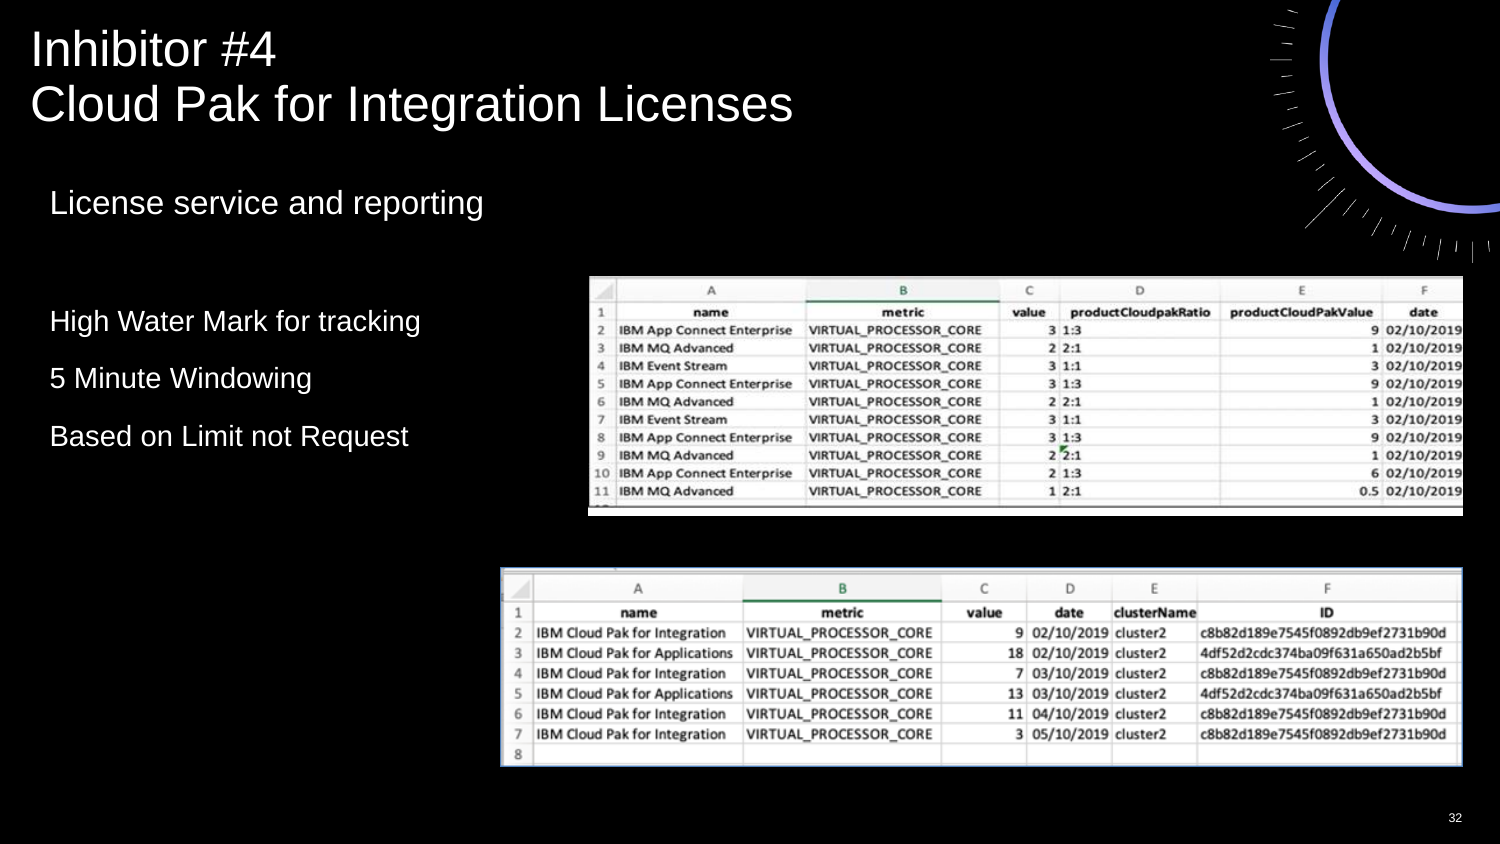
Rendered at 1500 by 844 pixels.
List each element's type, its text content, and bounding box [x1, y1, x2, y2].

picture [588, 276, 1463, 517]
slide_number 32 [1162, 804, 1463, 832]
text_box Inhibitor #4 Cloud Pak for Integration Licenses [29, 23, 1288, 163]
picture [1270, 0, 1500, 263]
text_box License service and reporting High Water Mark for tracking 5 Minute Windowing Based on Limit not Request [49, 181, 1012, 568]
picture [499, 566, 1463, 767]
